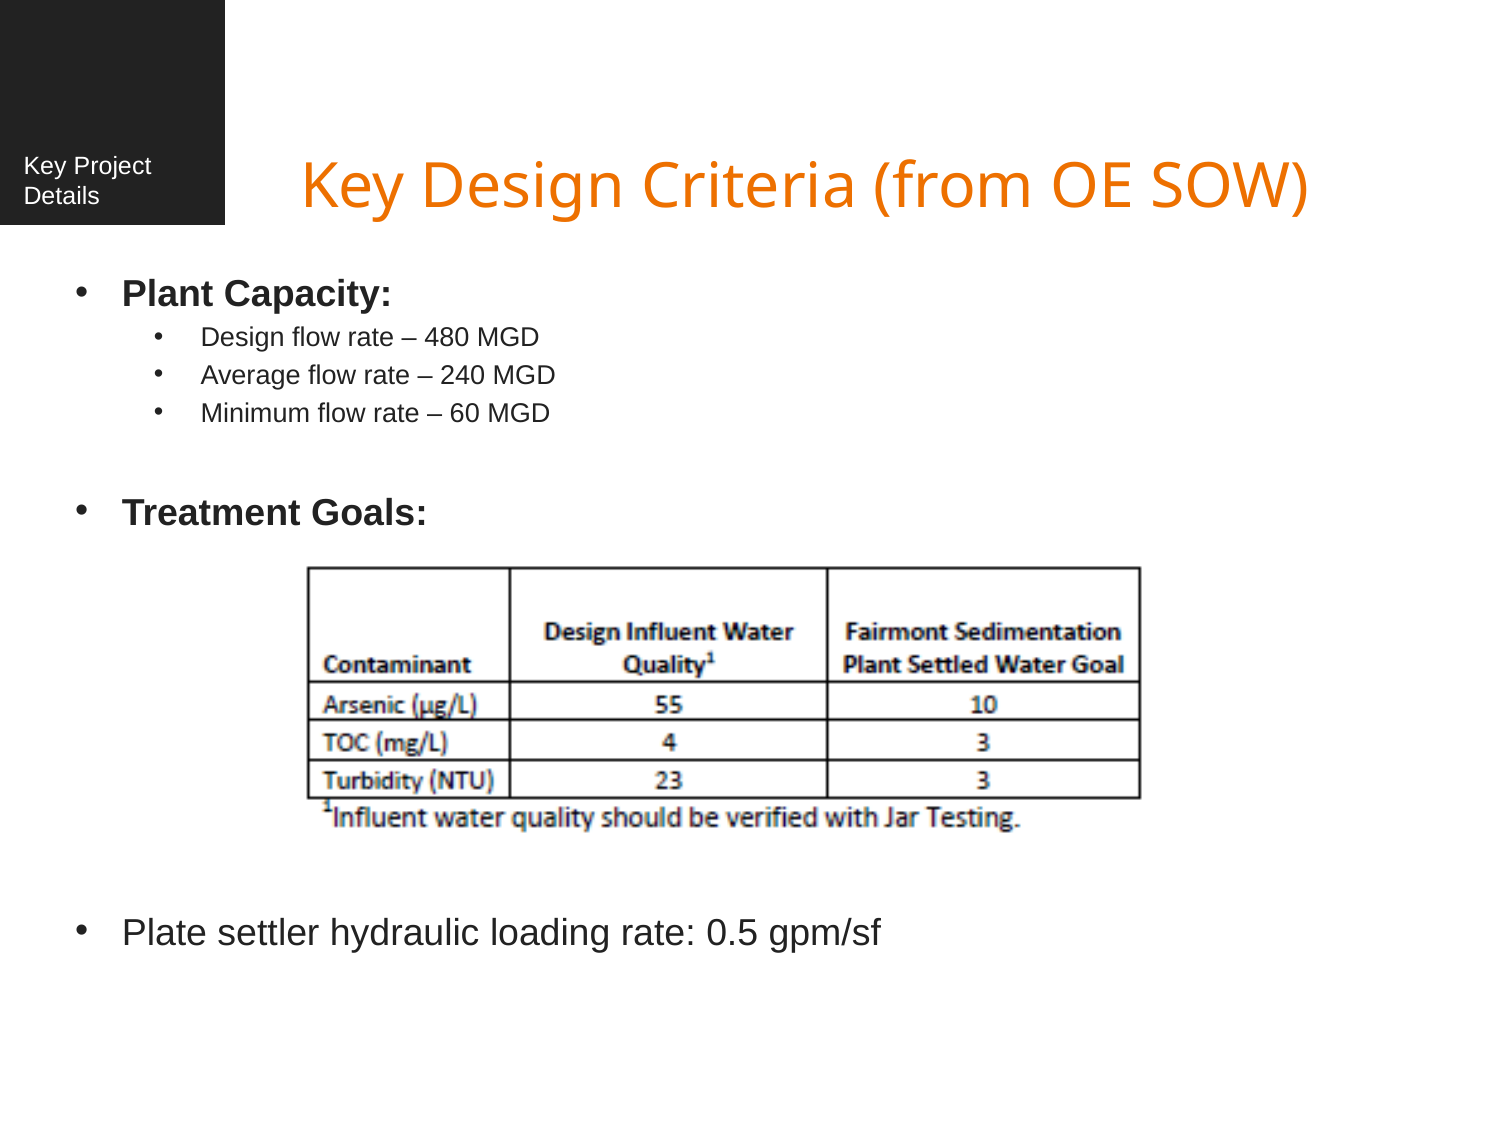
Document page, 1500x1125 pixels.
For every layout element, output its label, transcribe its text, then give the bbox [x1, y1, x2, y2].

picture [299, 562, 1163, 838]
title Key Design Criteria (from OE SOW) [300, 136, 1413, 229]
list Key Project Details [23, 15, 206, 210]
list Plant Capacity: Design flow rate – 480 MGD Average flow rate – 240 MGD Minimum flow rate – 60 MGD Treatment Goals: Plate settler hydraulic loading rate: 0.5 gpm/sf [75, 269, 1338, 1050]
